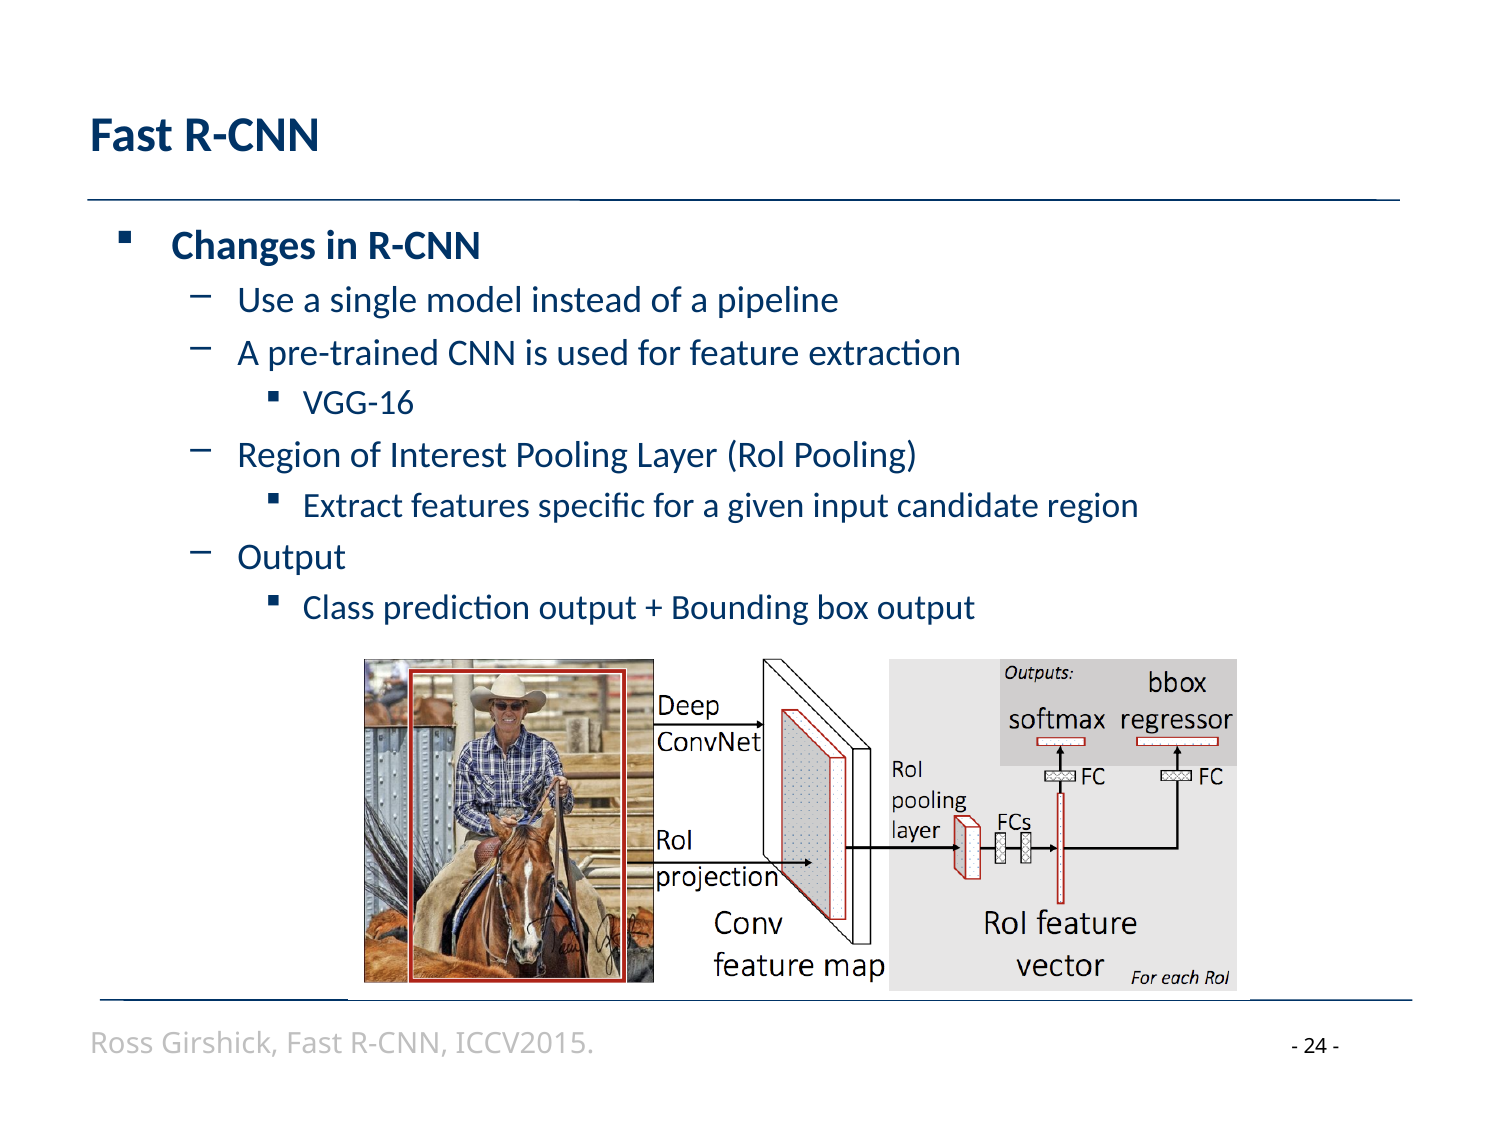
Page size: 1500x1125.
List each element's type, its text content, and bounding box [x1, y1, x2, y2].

list Changes in R-CNN Use a single model instead of a pipeline A pre-trained CNN is used for feature extraction VGG-16 Region of Interest Pooling Layer (Rol Pooling) Extract features specific for a given input candidate region Output Class prediction output + Bounding box output [100, 209, 1451, 953]
title Fast R-CNN [75, 37, 1425, 225]
picture [348, 637, 1250, 1000]
text_box Ross Girshick, Fast R-CNN, ICCV2015. [74, 1017, 825, 1067]
